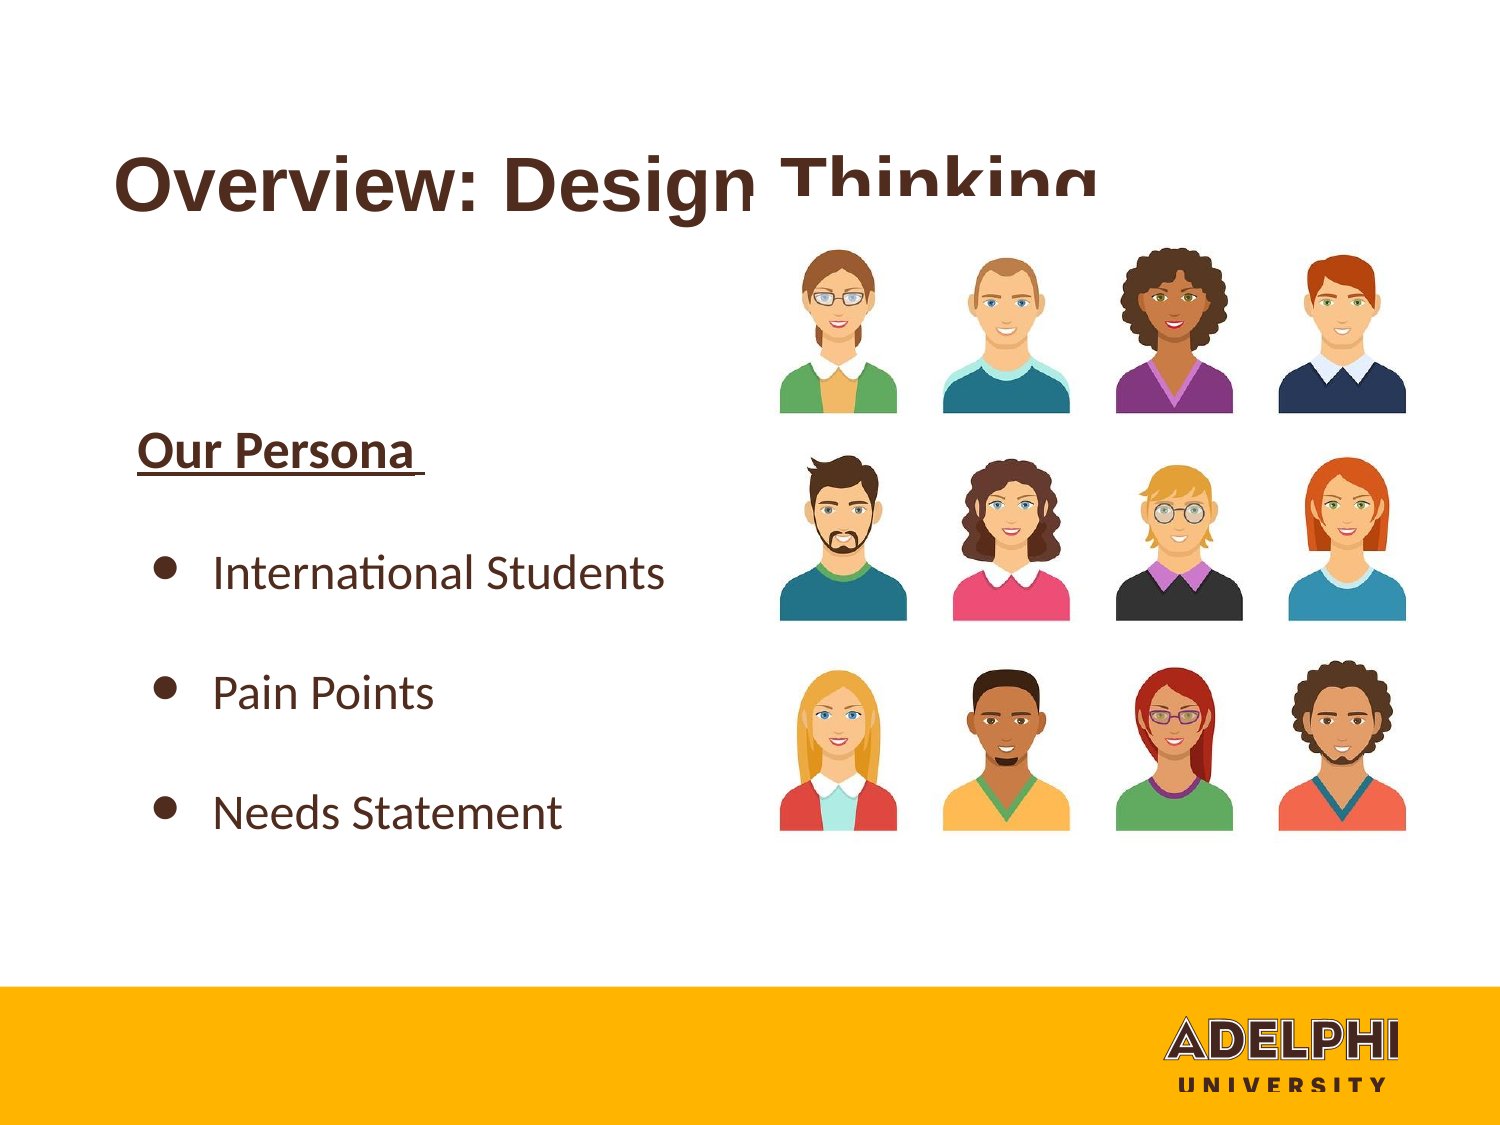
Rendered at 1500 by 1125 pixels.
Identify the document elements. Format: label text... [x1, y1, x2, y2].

text_box Our Persona International Students Pain Points Needs Statement [122, 334, 744, 855]
picture [749, 196, 1436, 883]
picture [1163, 1016, 1398, 1092]
text_box Overview: Design Thinking [98, 73, 1323, 242]
